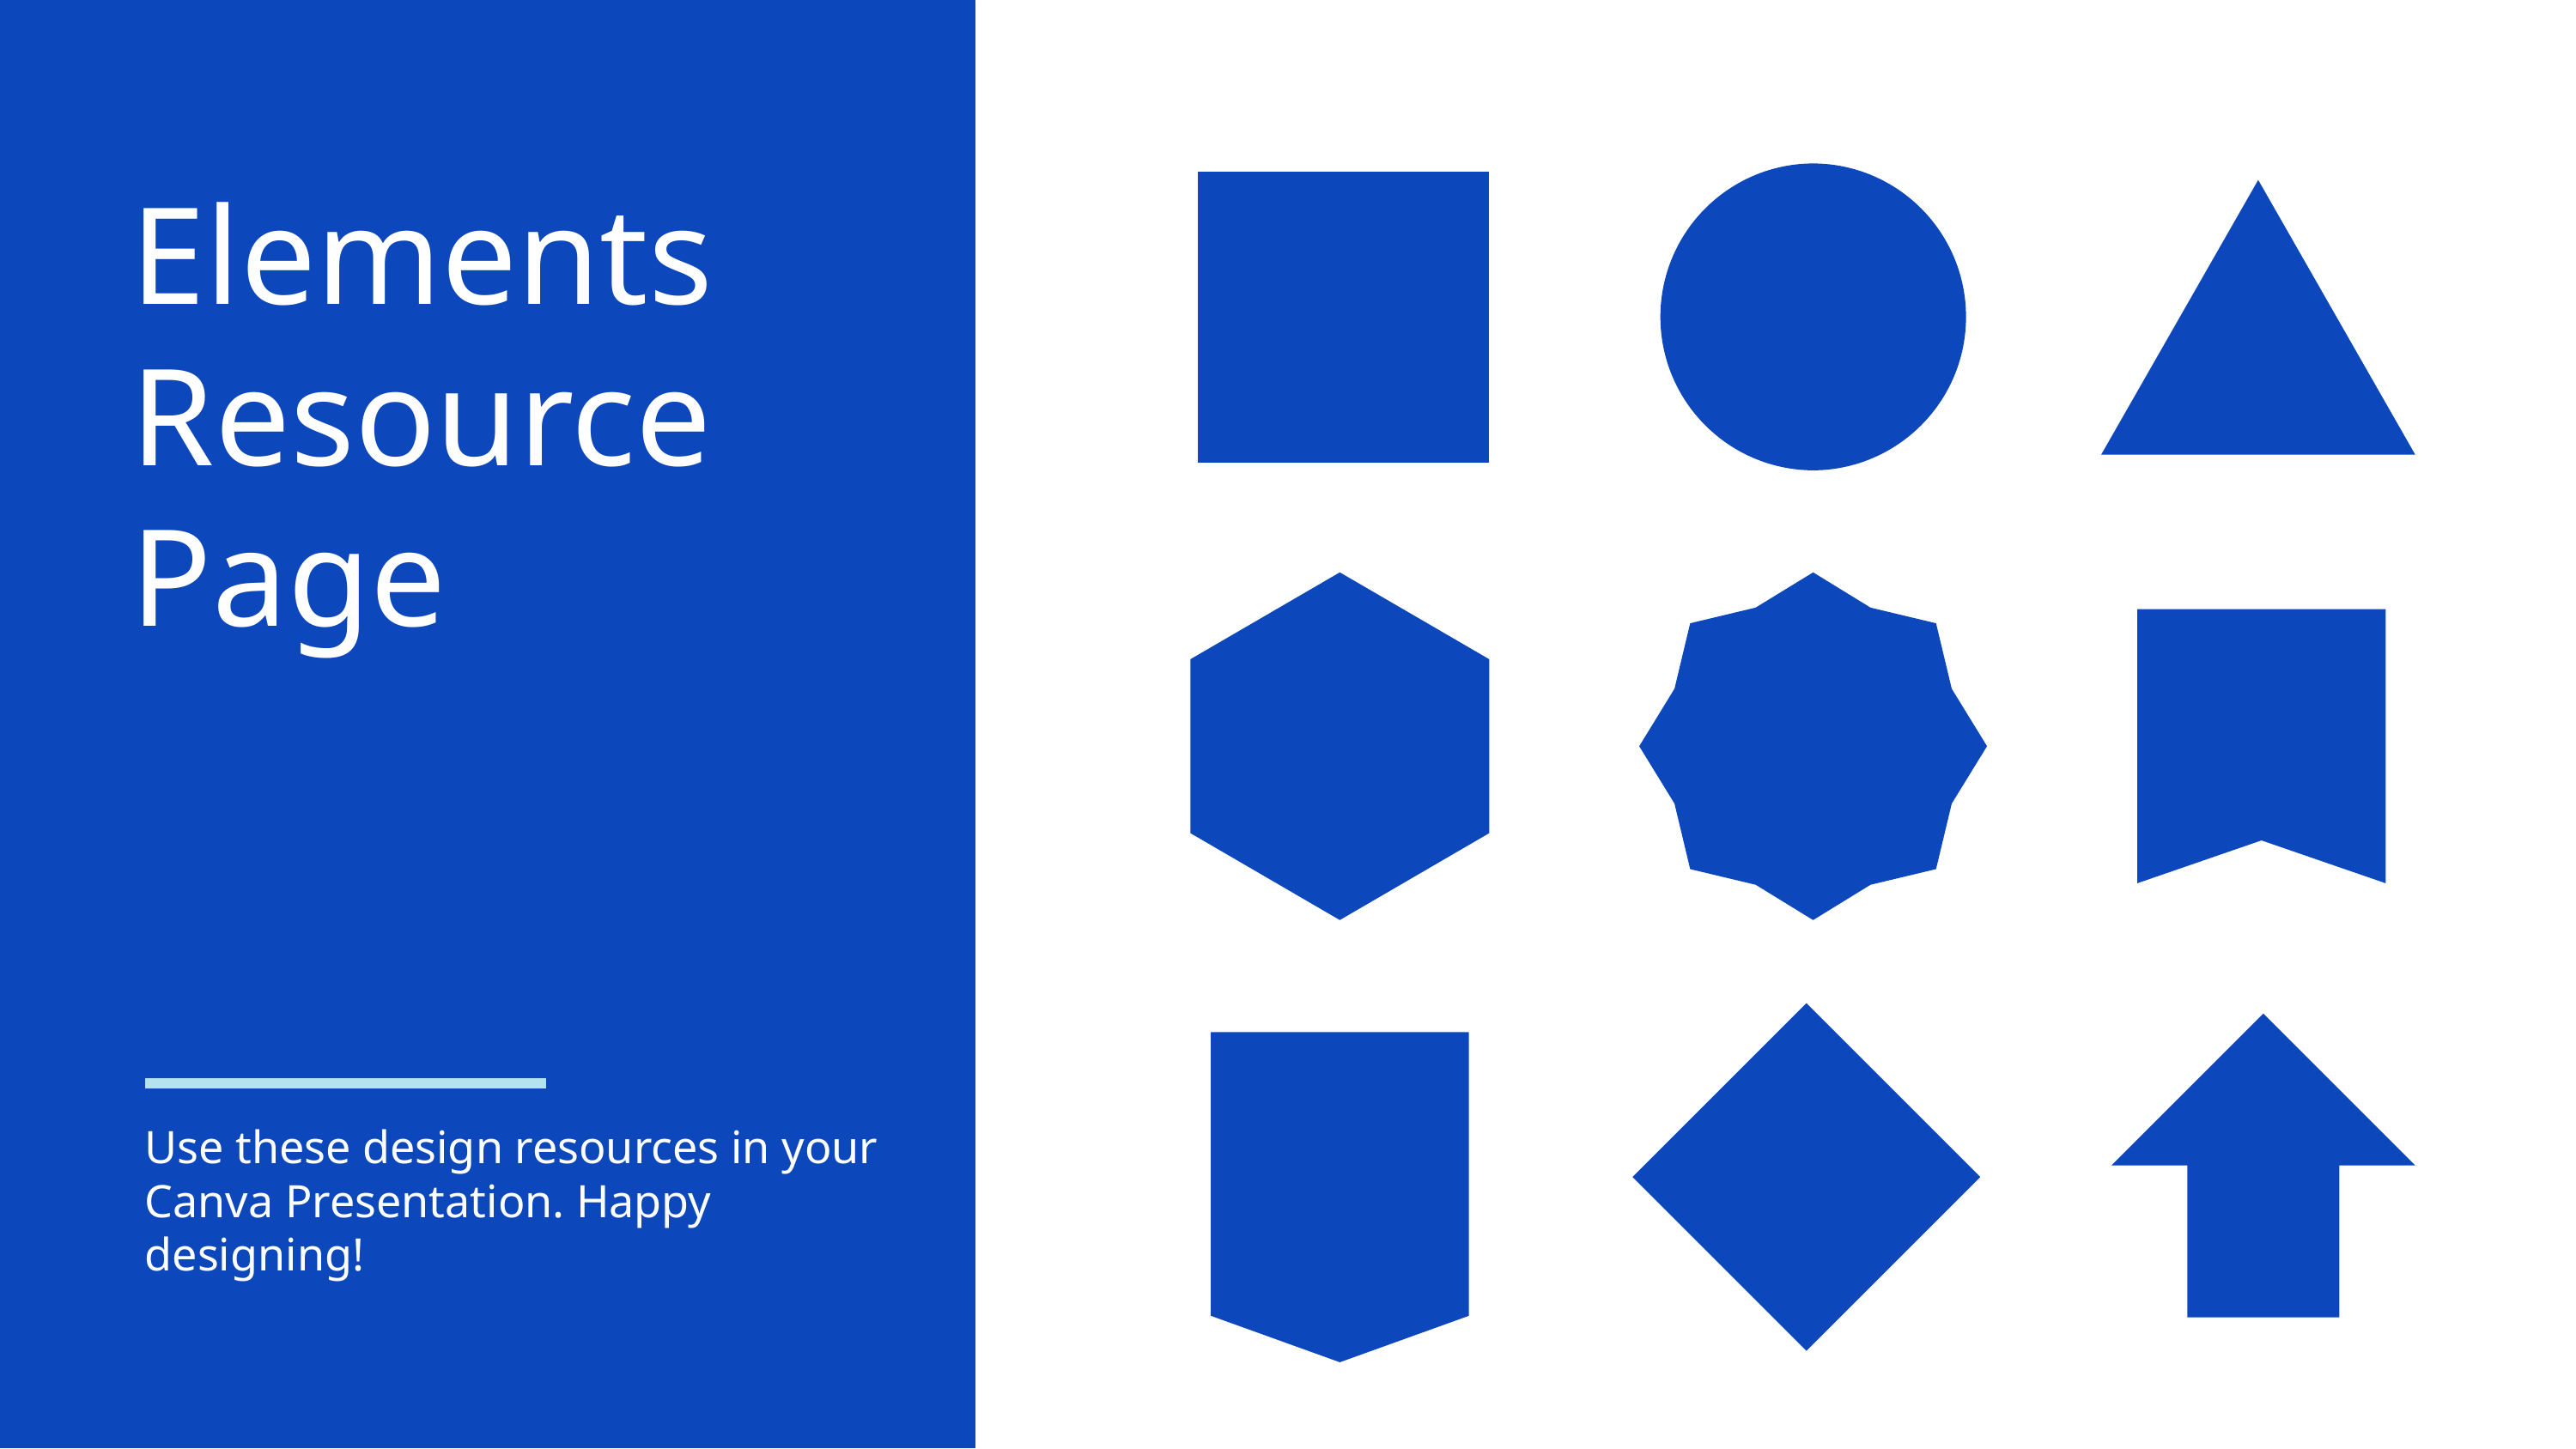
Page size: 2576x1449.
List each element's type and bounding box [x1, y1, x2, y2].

text_box [1660, 163, 1966, 471]
text_box [1198, 151, 1490, 464]
text_box [2111, 1013, 2416, 1318]
text_box [2136, 590, 2386, 884]
text_box [1210, 1009, 1469, 1363]
text_box [2100, 179, 2416, 455]
text_box [1631, 1003, 1981, 1351]
text_box [0, 0, 976, 1449]
text_box [1638, 572, 1988, 920]
text_box [1190, 572, 1490, 920]
